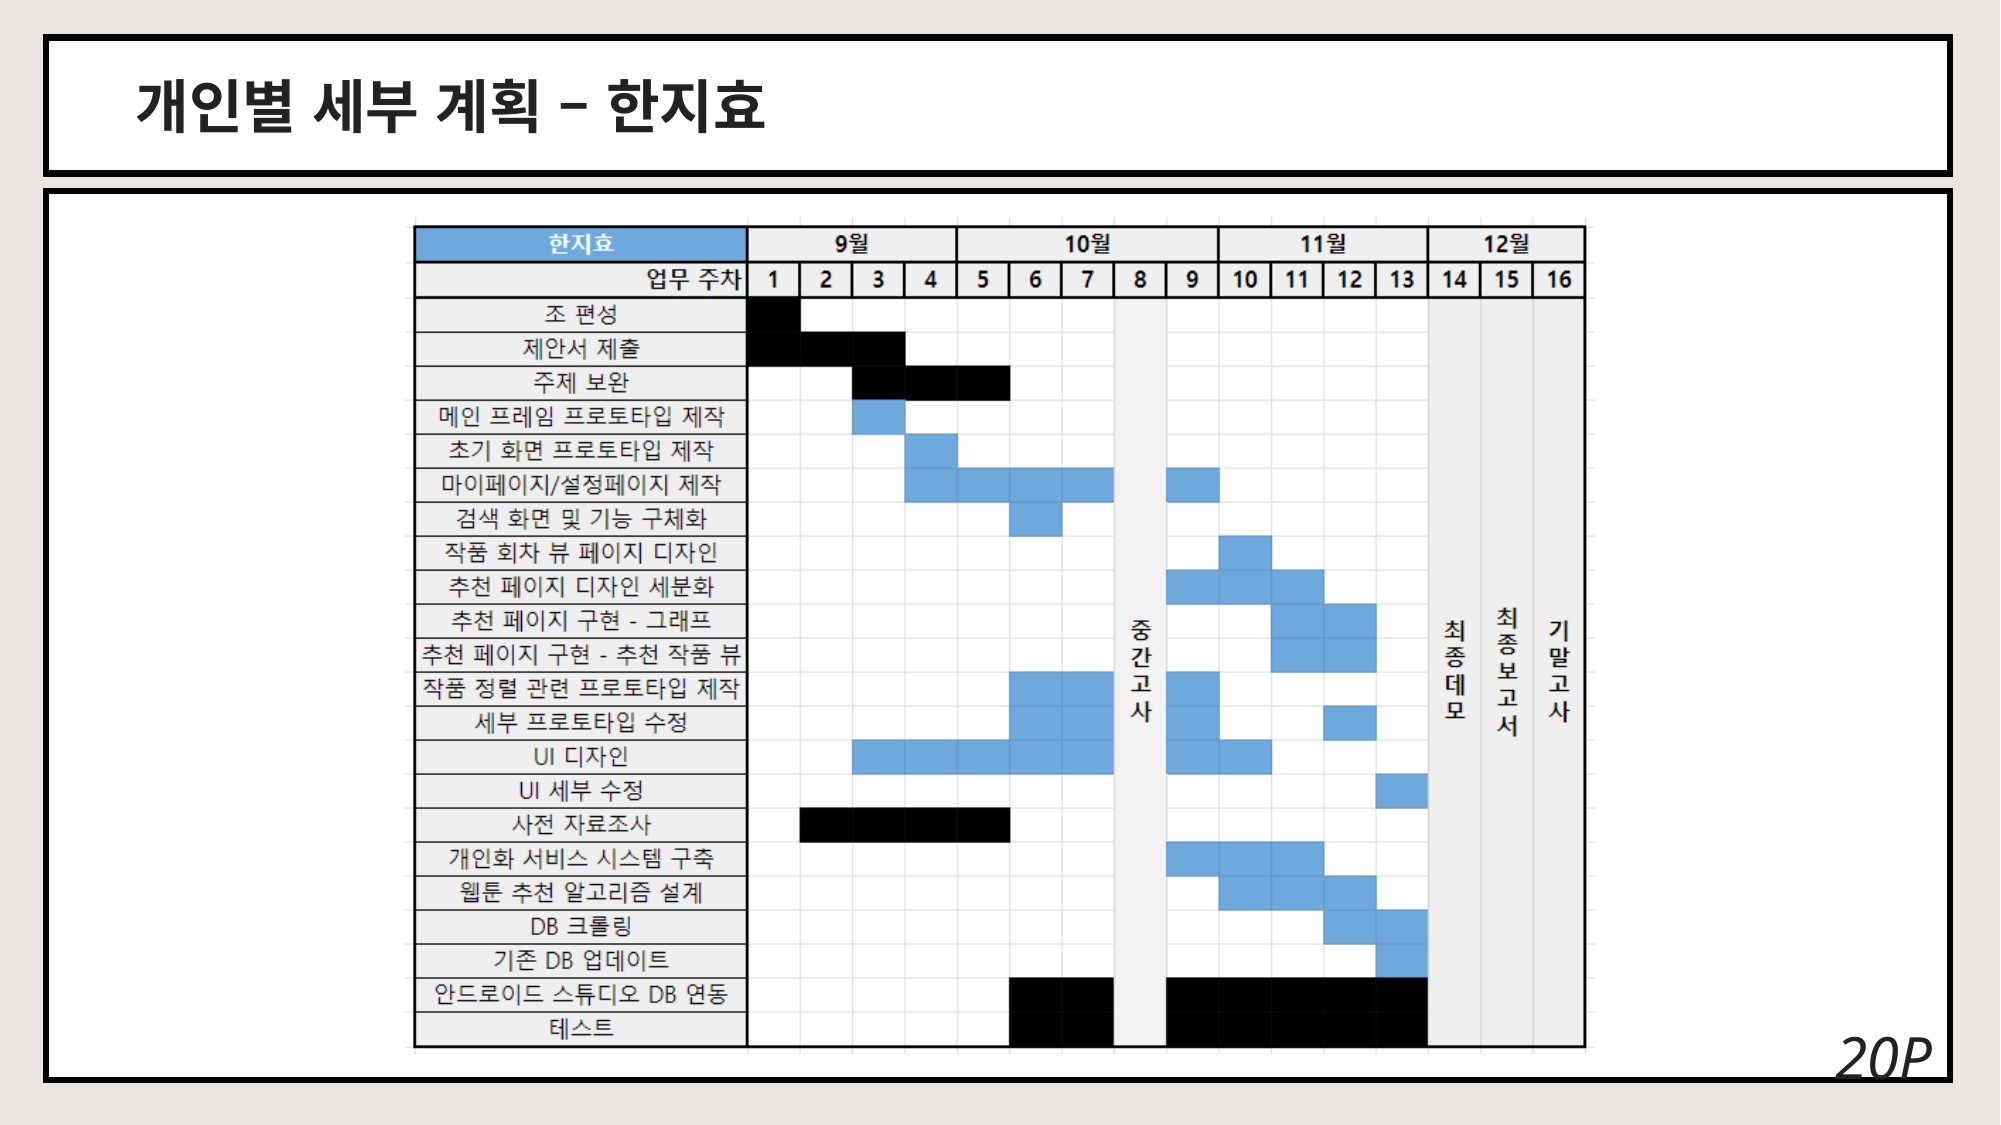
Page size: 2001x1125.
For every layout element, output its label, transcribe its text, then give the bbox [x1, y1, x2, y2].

text_box 20P [1799, 1013, 1967, 1125]
text_box [0, 197, 2000, 393]
text_box [1915, 190, 1951, 197]
text_box [45, 393, 1951, 1081]
text_box [1884, 187, 1915, 197]
text_box 개인별 세부 계획 – 한지효 [45, 36, 1951, 175]
picture [405, 217, 1595, 1054]
text_box [45, 190, 1884, 197]
